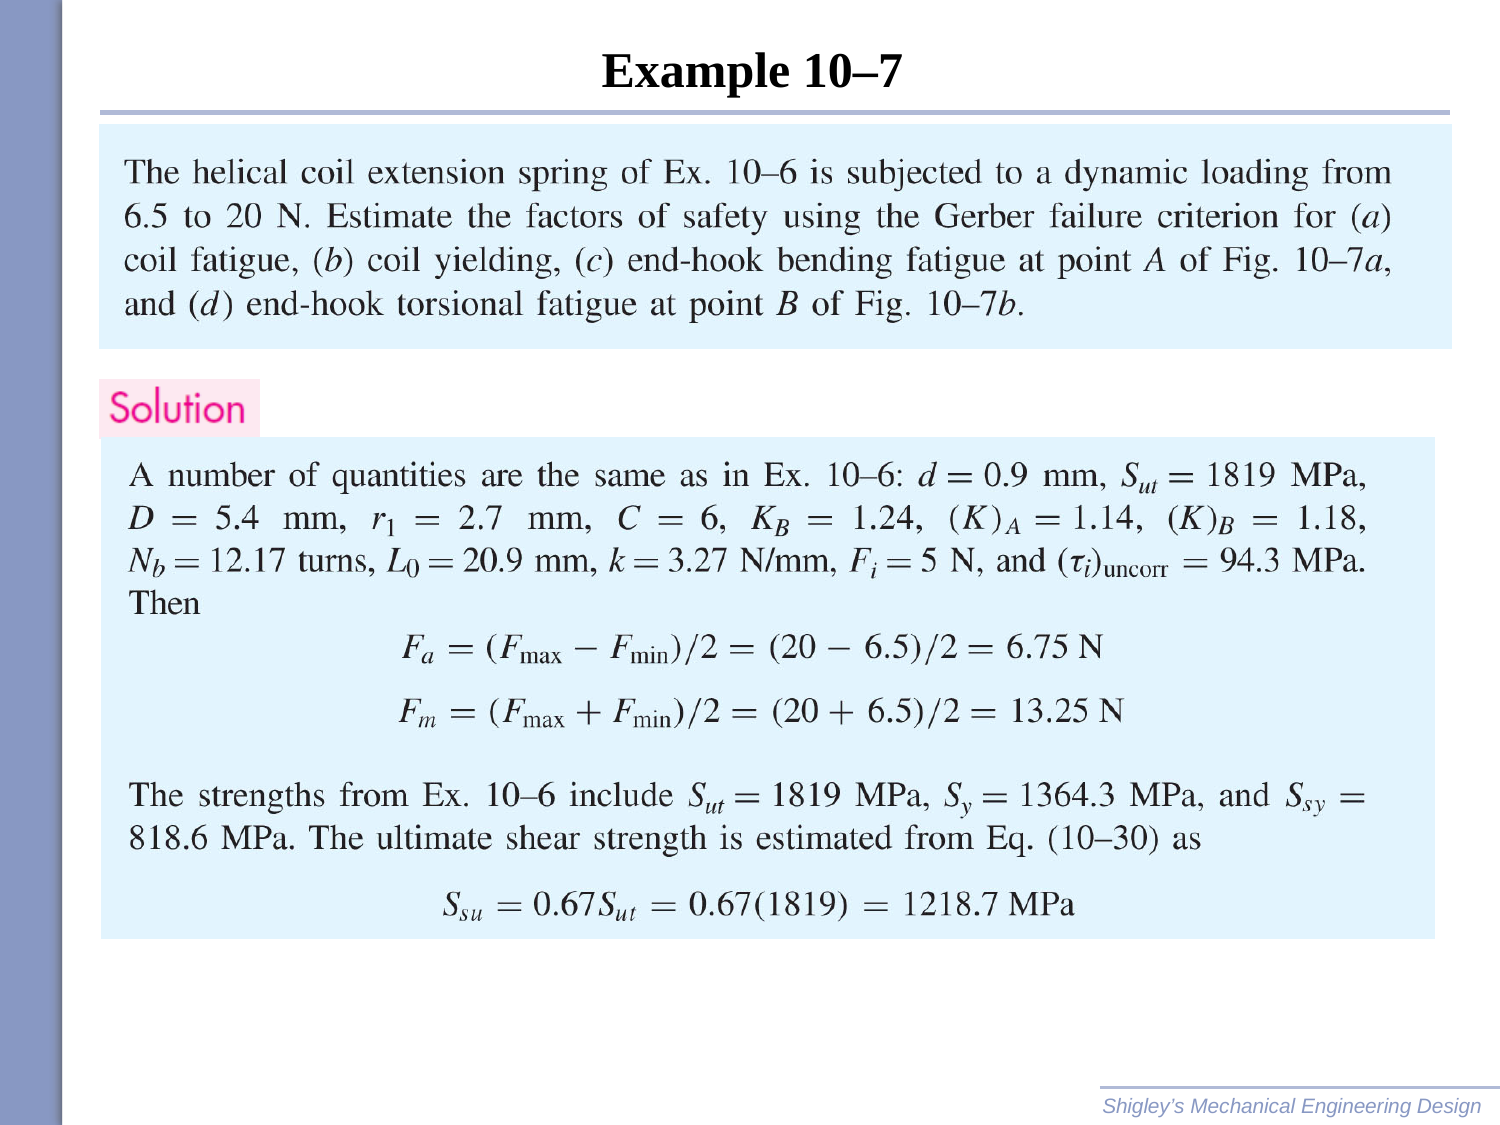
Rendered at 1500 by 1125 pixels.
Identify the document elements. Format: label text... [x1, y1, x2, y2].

footer Shigley’s Mechanical Engineering Design [1087, 1074, 1500, 1125]
picture [99, 379, 1435, 940]
picture [99, 124, 1452, 349]
title Example 10–7 [137, 30, 1368, 106]
